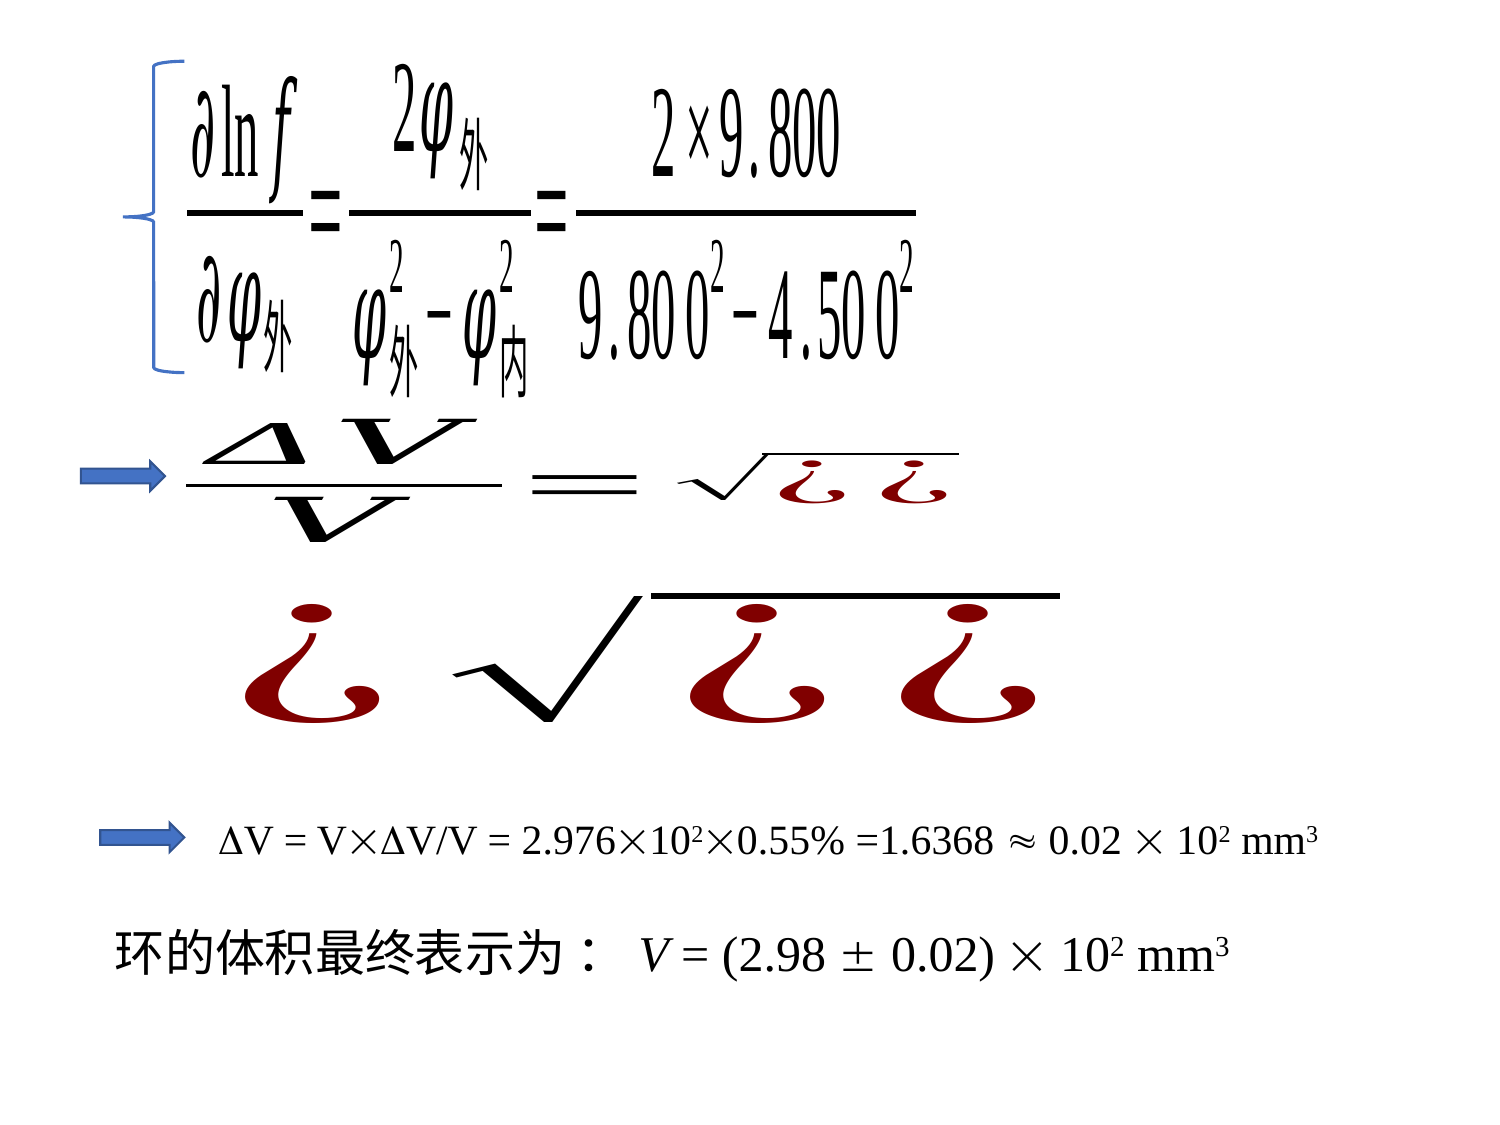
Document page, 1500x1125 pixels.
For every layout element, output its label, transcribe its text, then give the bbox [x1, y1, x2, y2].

text_box 环的体积最终表示为 ：V = (2.98  0.02)  102 mm3 [100, 913, 1248, 989]
text_box [79, 458, 167, 494]
text_box [99, 820, 186, 855]
text_box [123, 60, 185, 374]
text_box V = VV/V = 2.9761020.55% =1.6368  0.02  102 mm3 [203, 805, 1400, 871]
